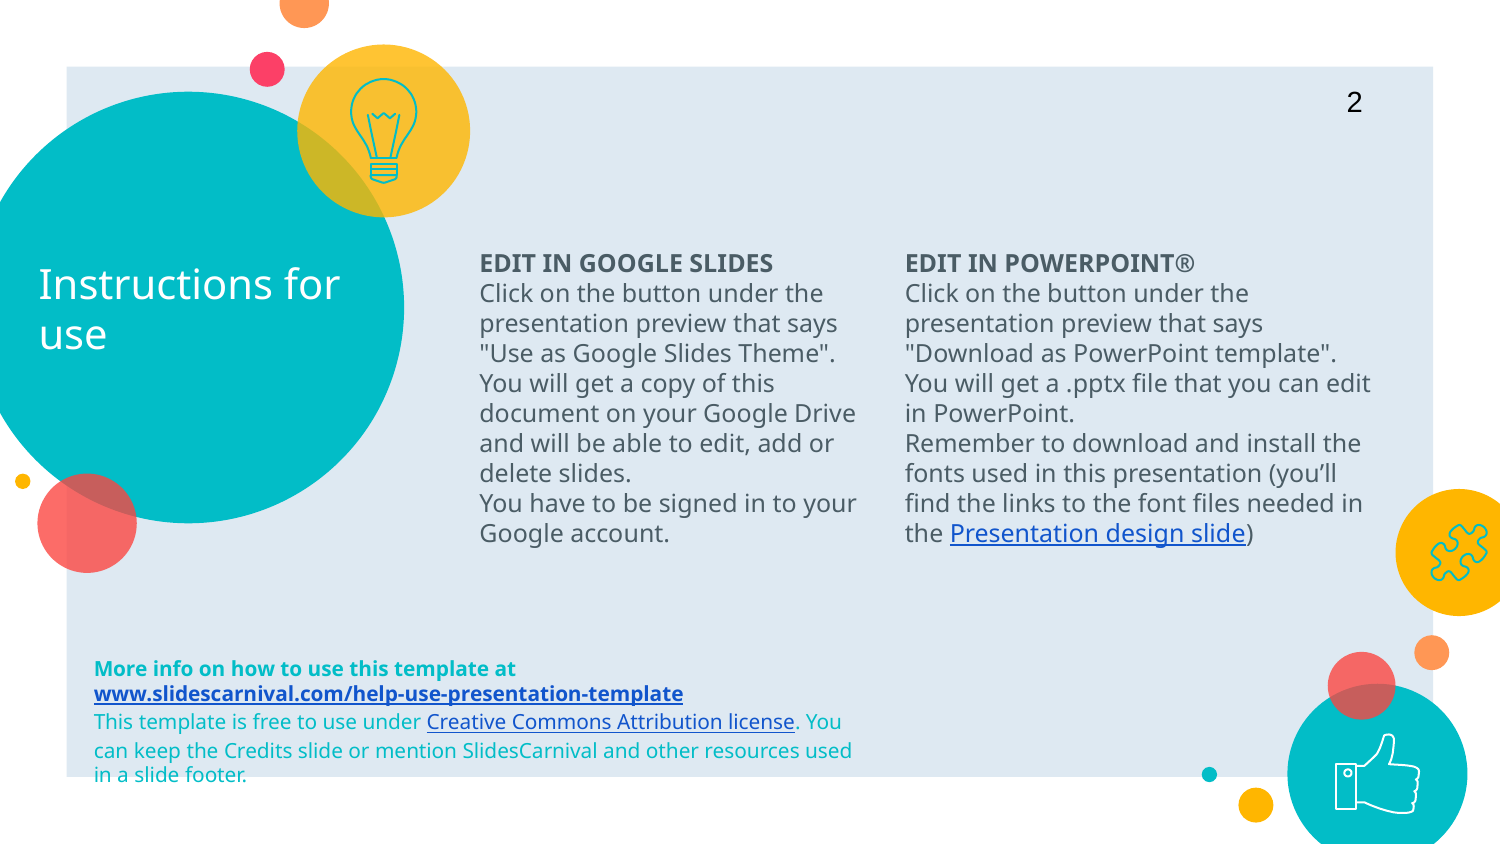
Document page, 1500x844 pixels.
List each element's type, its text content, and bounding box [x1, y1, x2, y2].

list EDIT IN GOOGLE SLIDES Click on the button under the presentation preview that says "Use as Google Slides Theme". You will get a copy of this document on your Google Drive and will be able to edit, add or delete slides. You have to be signed in to your Google account. [464, 232, 878, 622]
list EDIT IN POWERPOINT® Click on the button under the presentation preview that says "Download as PowerPoint template". You will get a .pptx file that you can edit in PowerPoint. Remember to download and install the fonts used in this presentation (you’ll find the links to the font files needed in the Presentation design slide) [889, 232, 1391, 622]
title Instructions for use [23, 91, 375, 524]
list More info on how to use this template at www.slidescarnival.com/help-use-presentation-template This template is free to use under Creative Commons Attribution license. You can keep the Credits slide or mention SlidesCarnival and other resources used in a slide footer. [78, 640, 890, 777]
slide_number 2 [1331, 68, 1422, 134]
